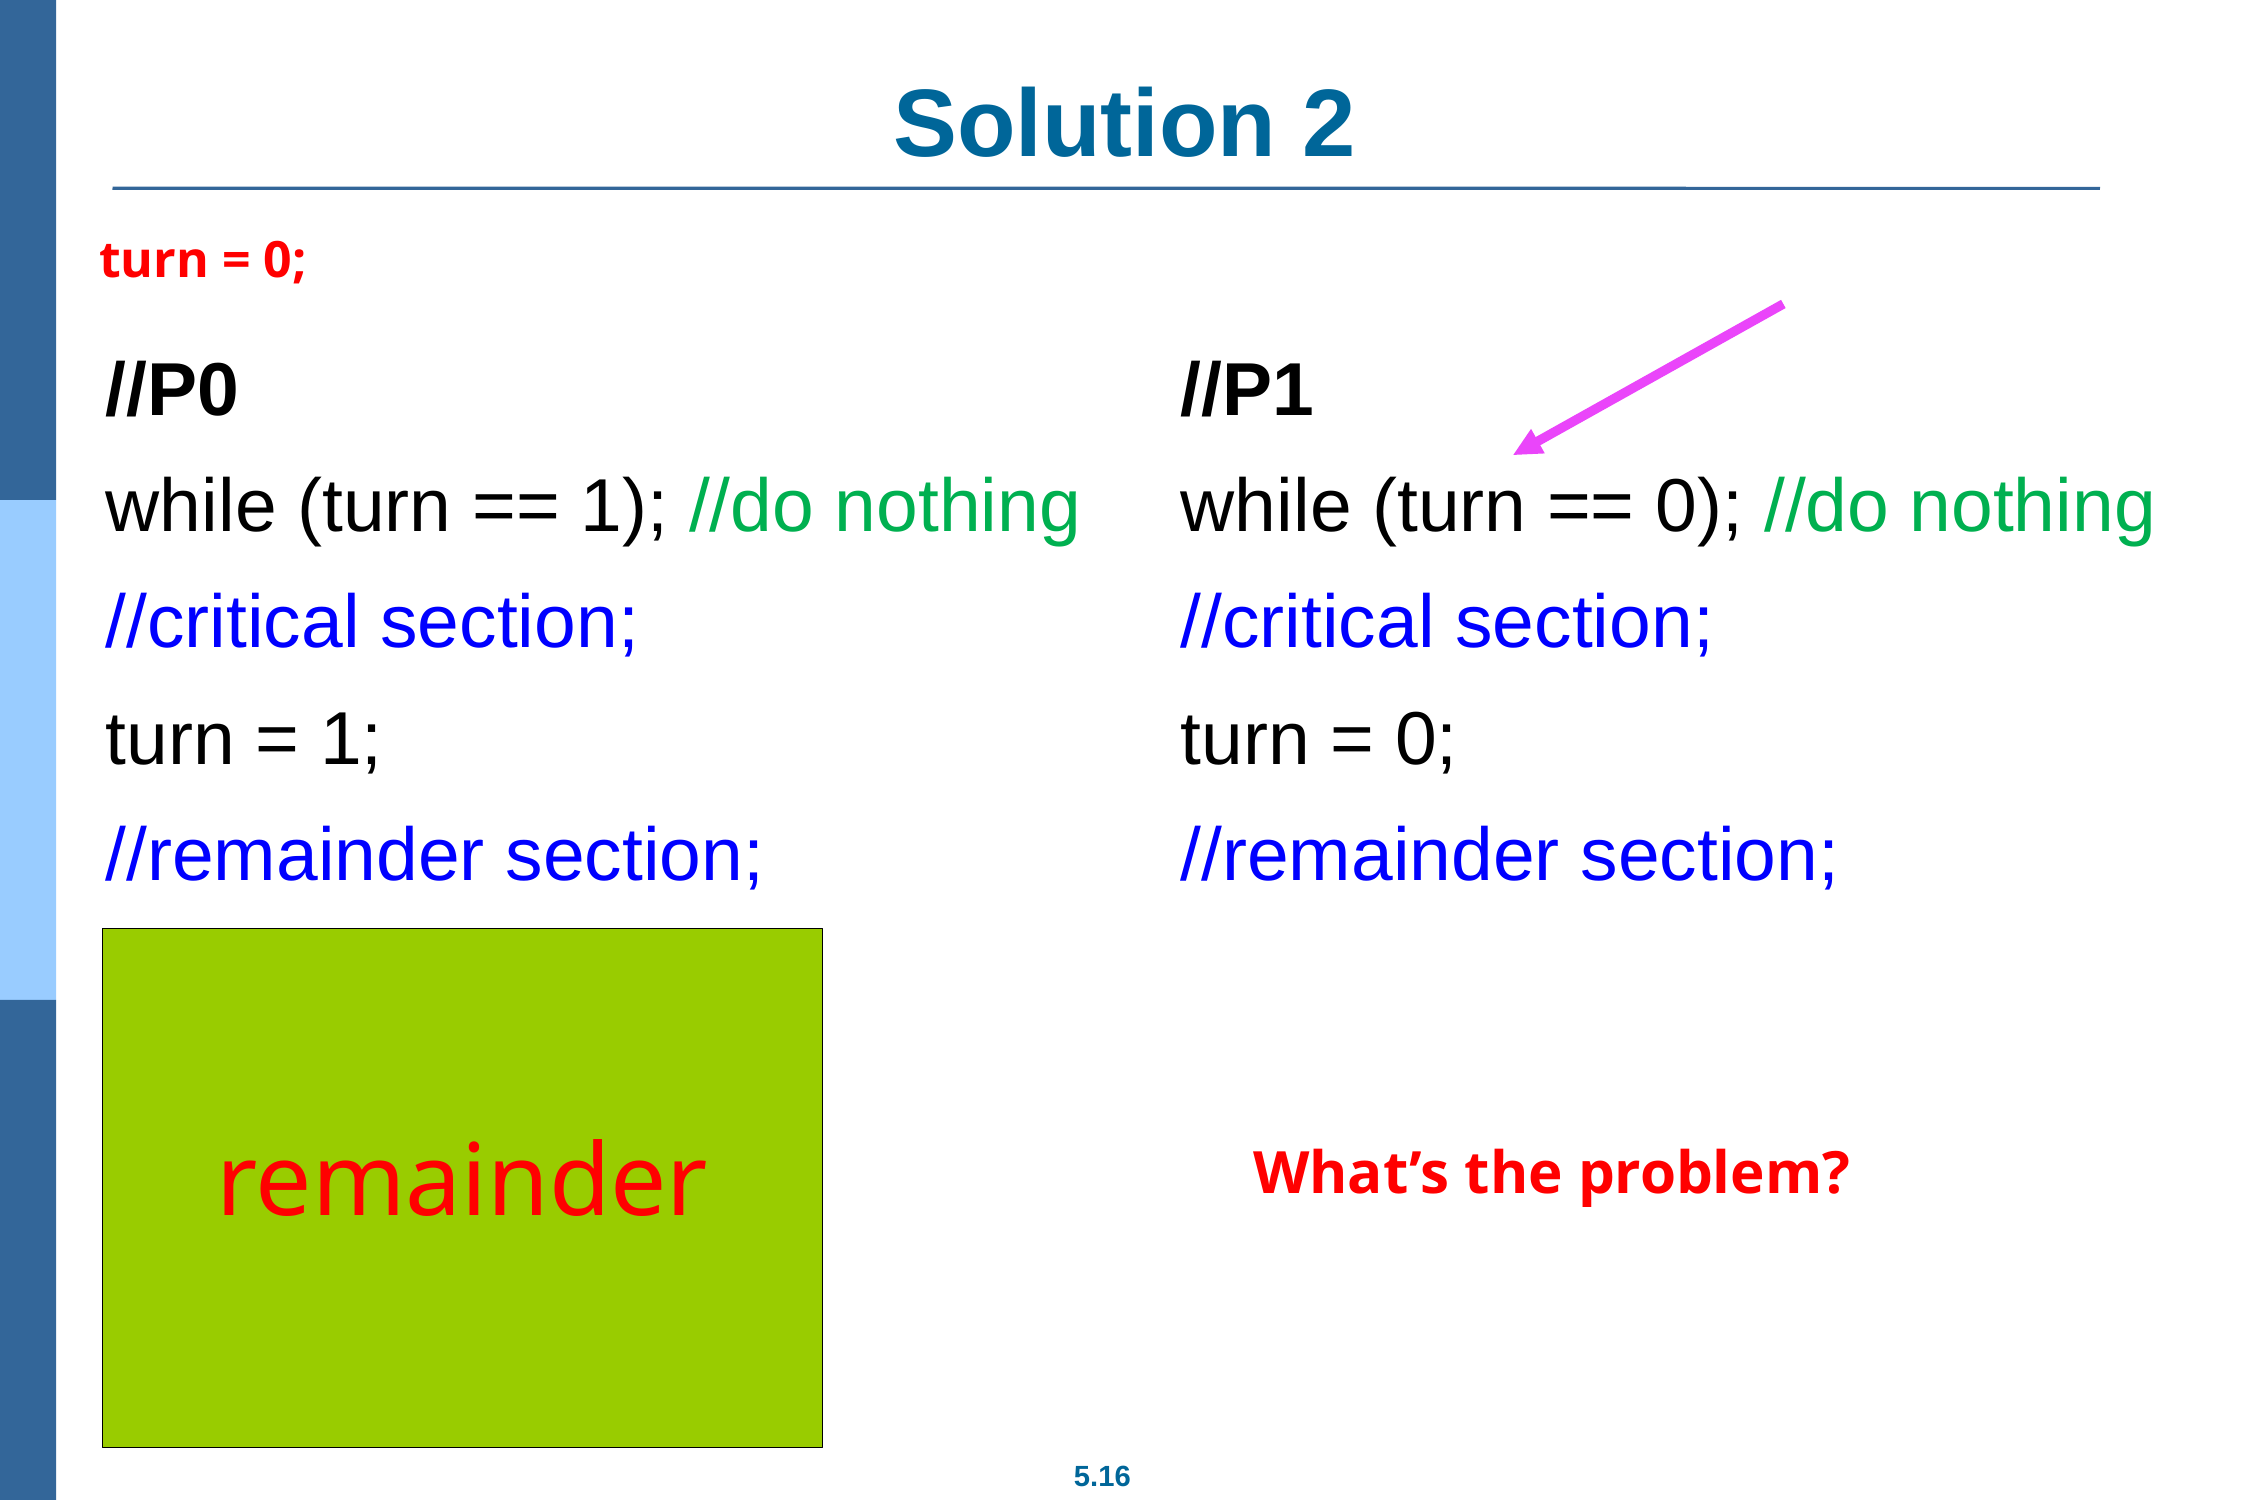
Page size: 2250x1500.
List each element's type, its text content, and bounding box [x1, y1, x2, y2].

text_box turn = 0; [84, 220, 1072, 295]
text_box What’s the problem? [1238, 1127, 2250, 1213]
text_box //P1 while (turn == 0); //do nothing //critical section; turn = 0; //remainder section; [1159, 329, 2200, 1122]
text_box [1513, 303, 1784, 456]
text_box remainder [102, 928, 823, 1448]
list //P0 while (turn == 1); //do nothing //critical section; turn = 1; //remainder section; [84, 329, 1125, 1122]
title Solution 2 [112, 60, 2138, 187]
